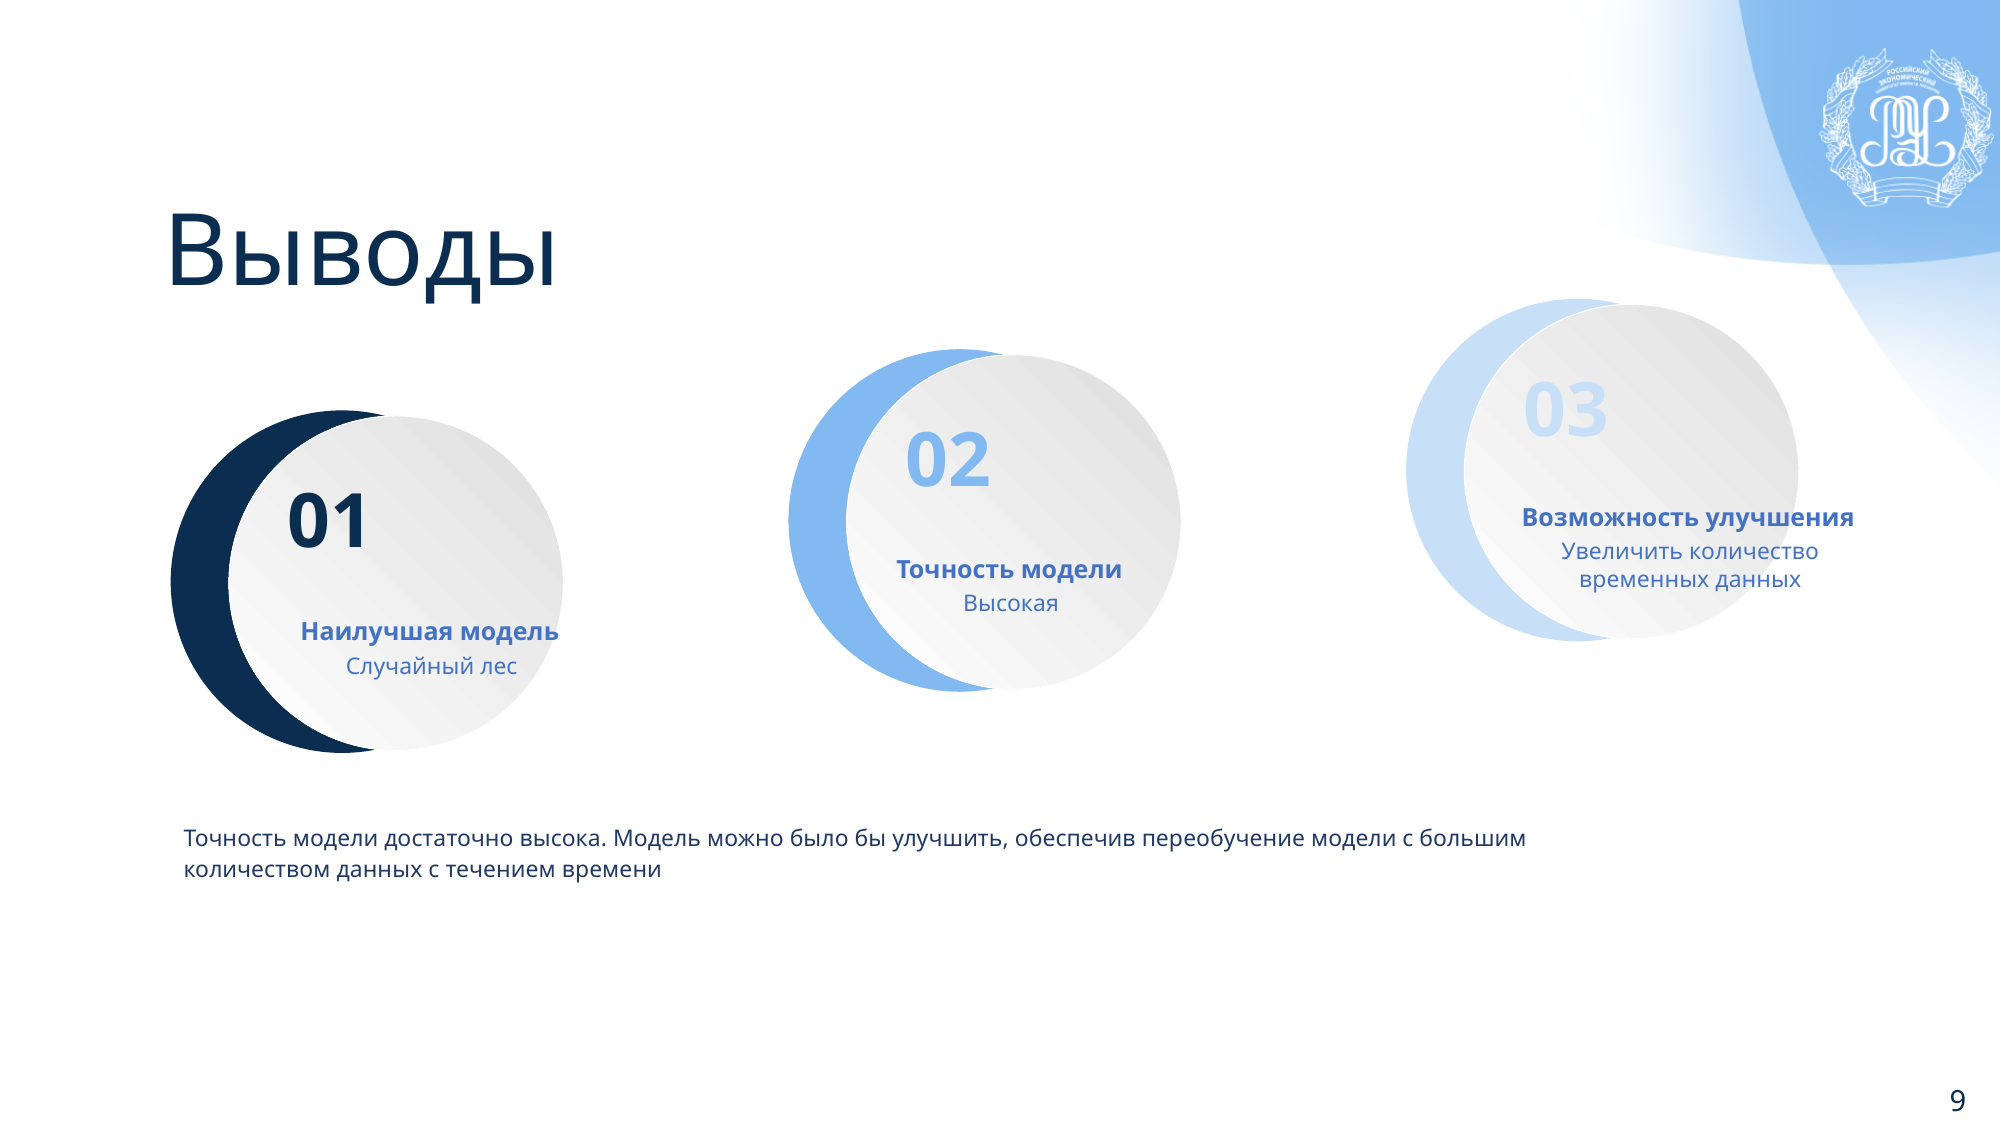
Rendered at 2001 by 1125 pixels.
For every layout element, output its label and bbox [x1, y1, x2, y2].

text_box [1504, 493, 1874, 601]
text_box [274, 607, 587, 687]
picture [0, 0, 2000, 1125]
text_box [878, 545, 1142, 625]
text_box [170, 410, 564, 754]
text_box [788, 348, 1182, 692]
text_box [1405, 298, 1800, 642]
